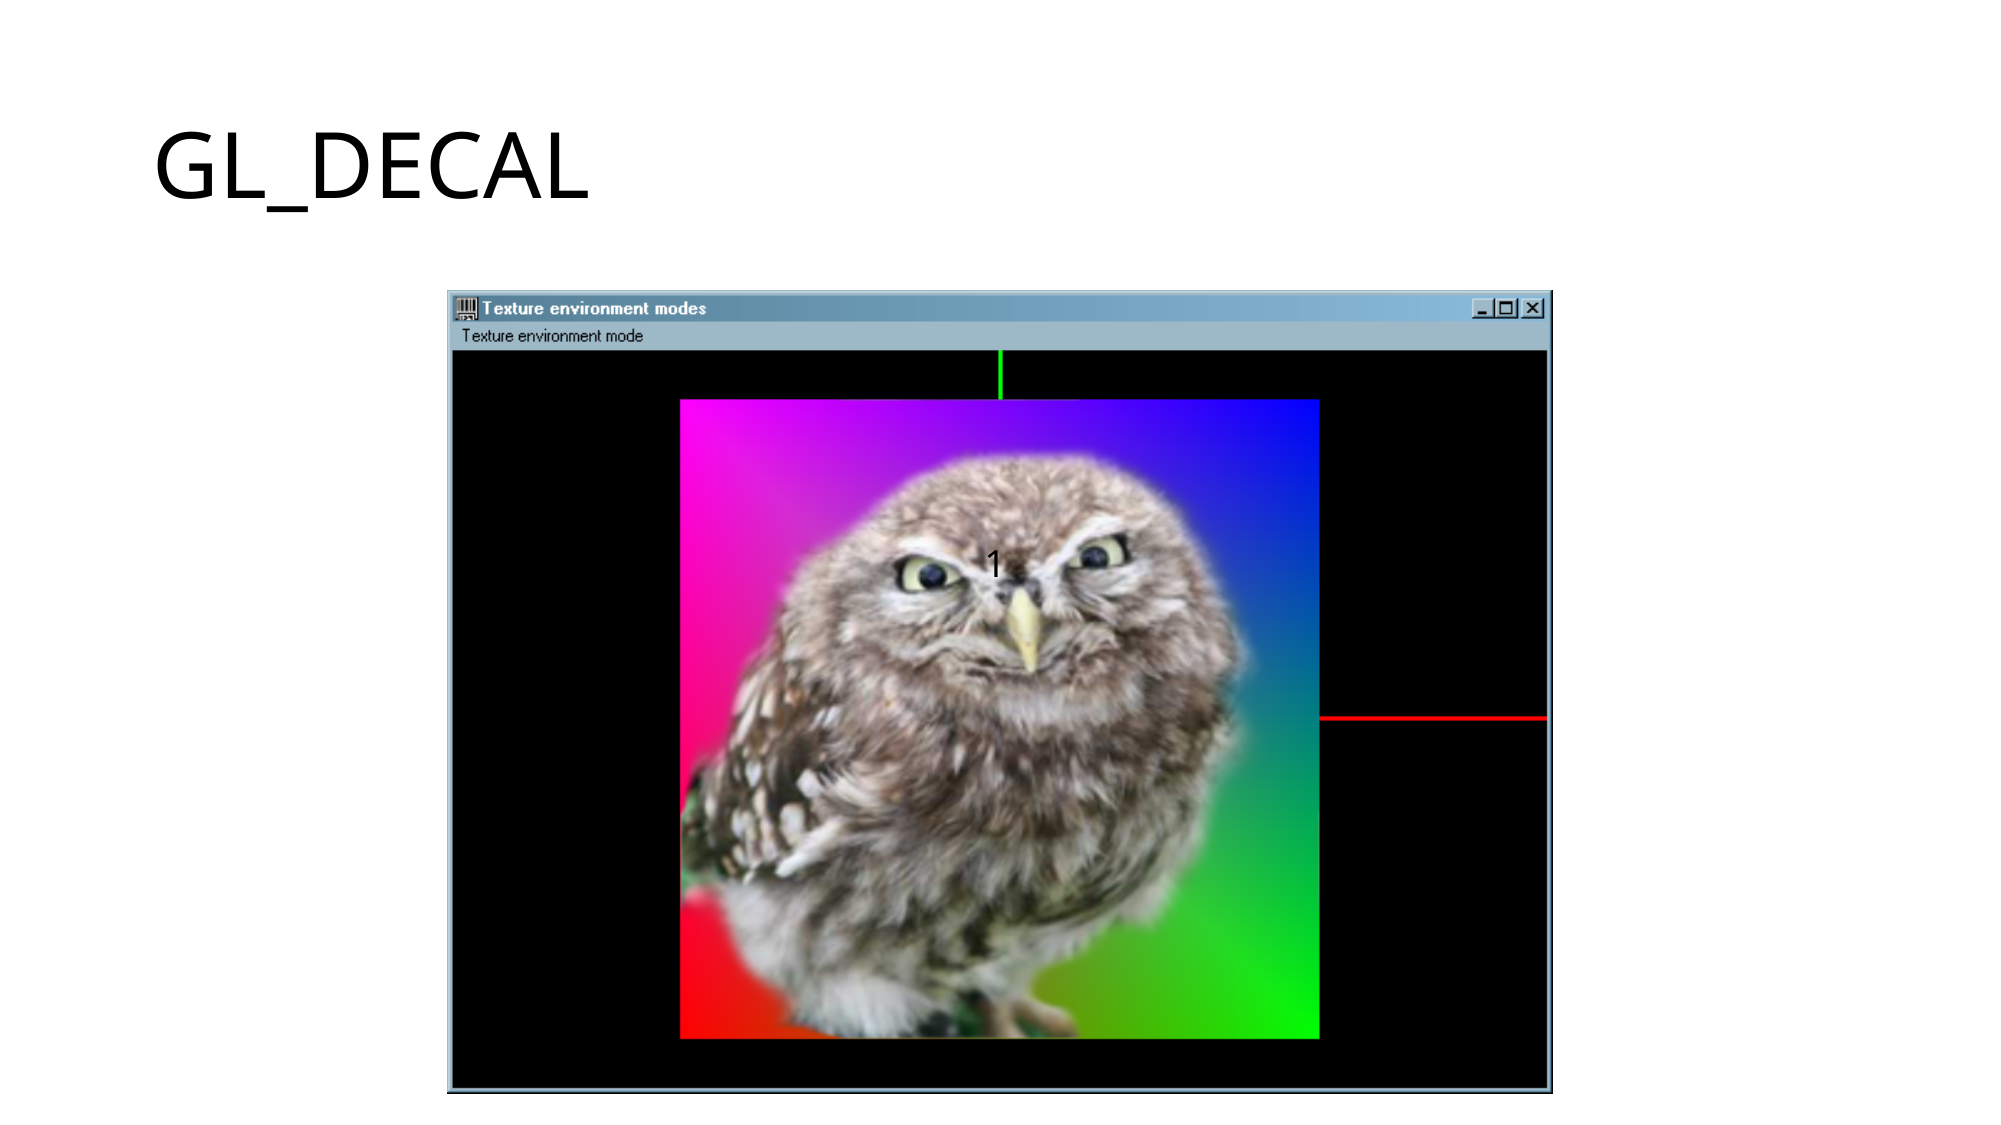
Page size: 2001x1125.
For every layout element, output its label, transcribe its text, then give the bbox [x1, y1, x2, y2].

picture [447, 290, 1553, 1094]
title GL_DECAL [137, 59, 1863, 278]
